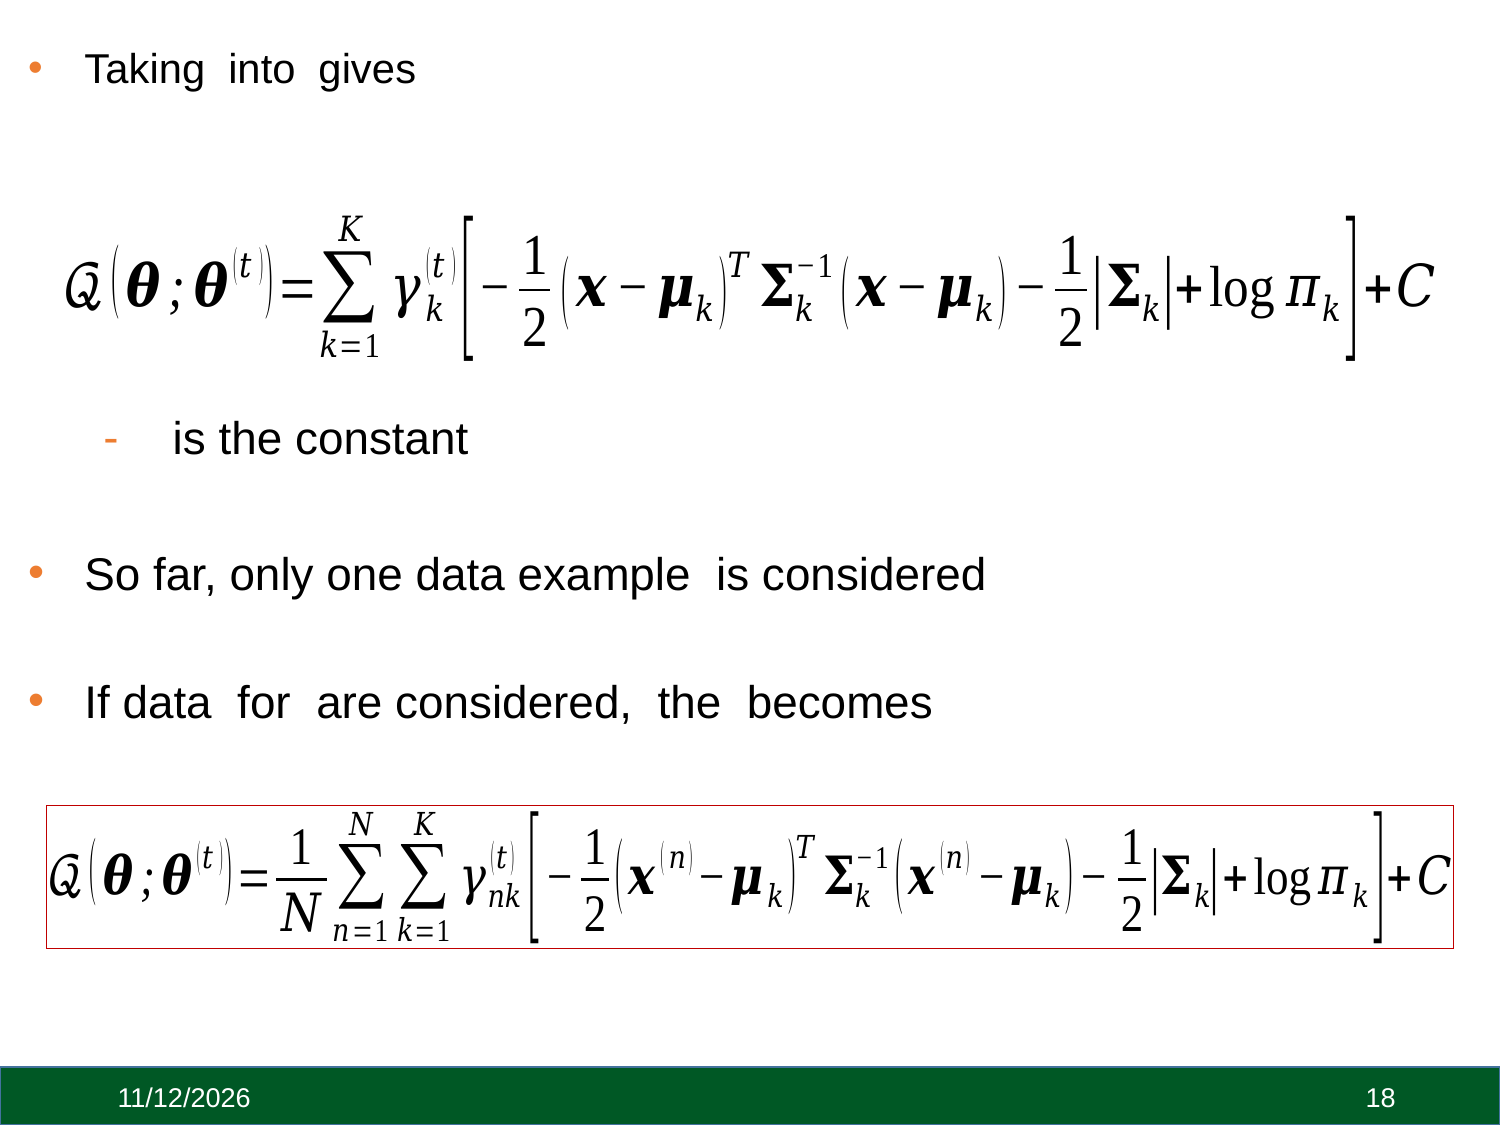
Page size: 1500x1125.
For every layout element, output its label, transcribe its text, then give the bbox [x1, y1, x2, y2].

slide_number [102, 1067, 441, 1125]
slide_number 18 [1080, 1067, 1411, 1125]
